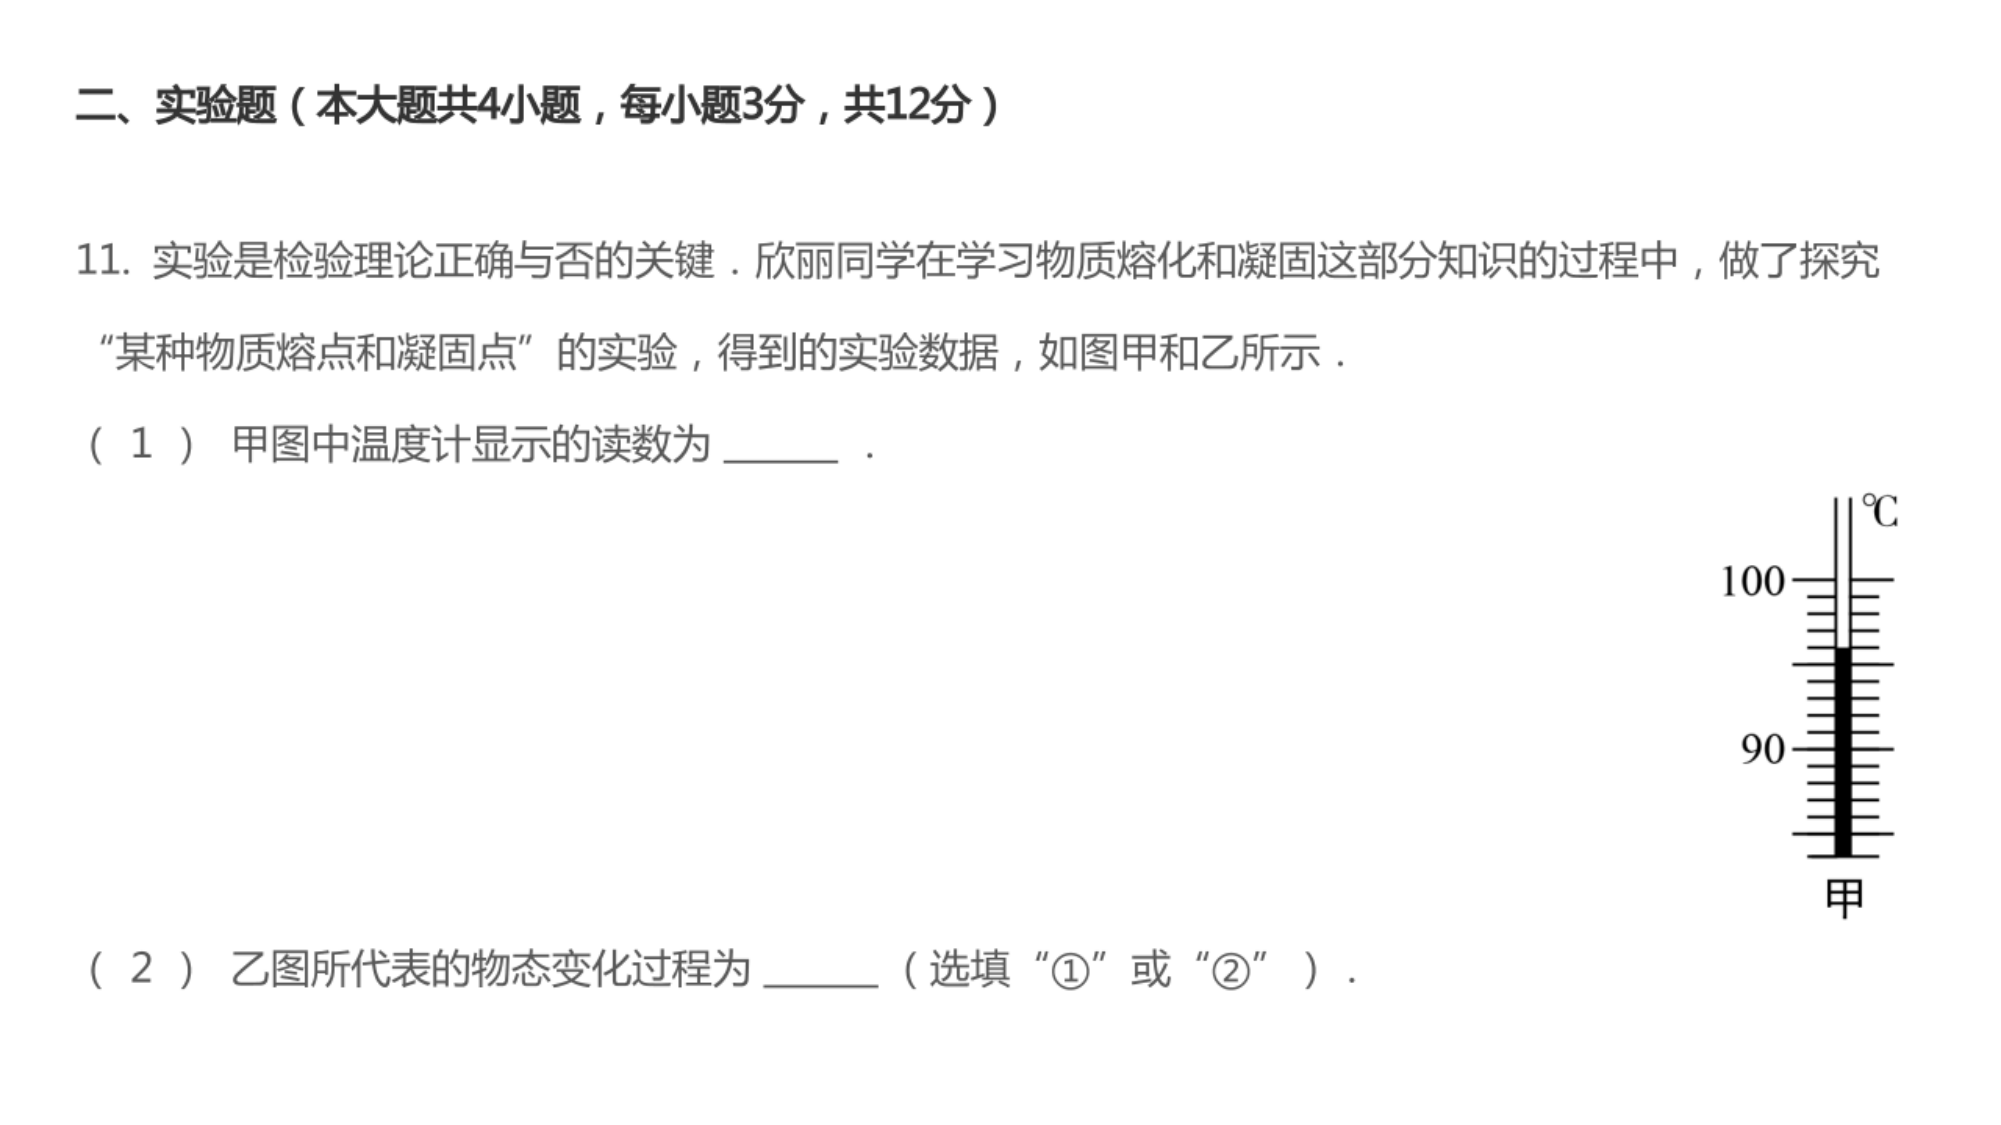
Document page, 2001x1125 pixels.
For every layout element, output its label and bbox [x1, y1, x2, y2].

picture [30, 42, 1970, 1083]
